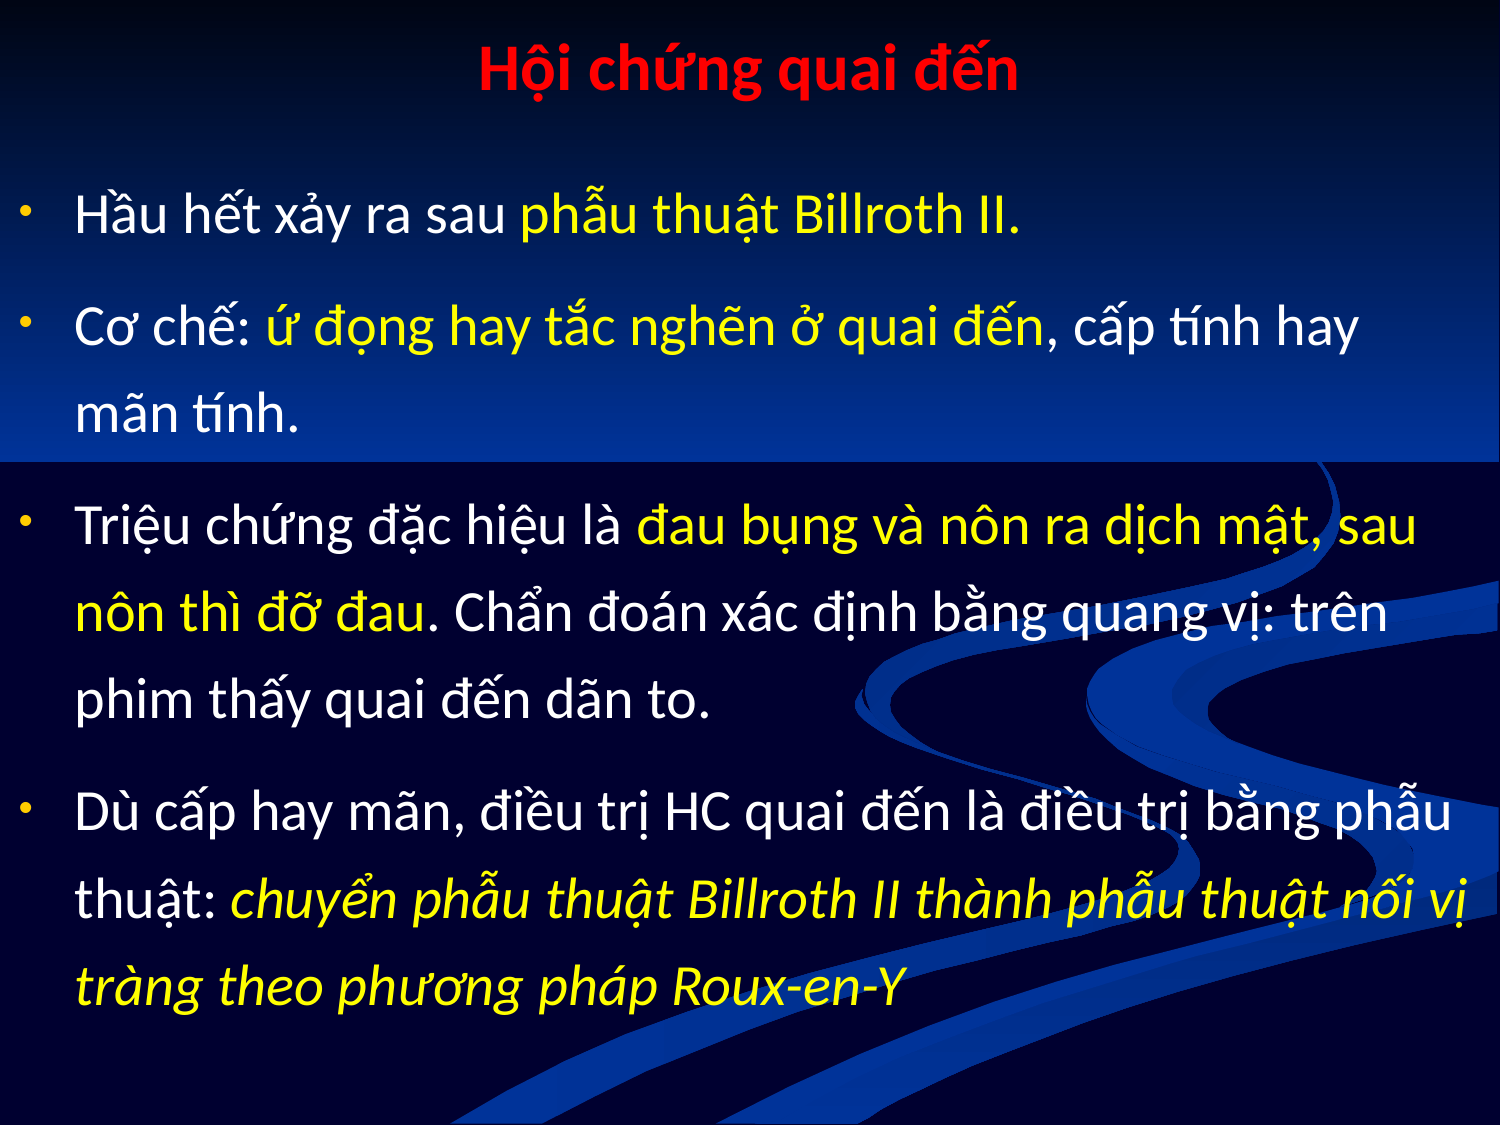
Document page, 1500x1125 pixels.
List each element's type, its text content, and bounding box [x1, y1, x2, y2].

title Hội chứng quai đến [112, 12, 1388, 116]
subtitle Hầu hết xảy ra sau phẫu thuật Billroth II. Cơ chế: ứ đọng hay tắc nghẽn ở quai đến, cấp tính hay mãn tính. Triệu chứng đặc hiệu là đau bụng và nôn ra dịch mật, sau nôn thì đỡ đau. Chẩn đoán xác định bằng quang vị: trên phim thấy quai đến dãn to. Dù cấp hay mãn, điều trị HC quai đến là điều trị bằng phẫu thuật: chuyển phẫu thuật Billroth II thành phẫu thuật nối vị tràng theo phương pháp Roux-en-Y [3, 149, 1488, 1113]
